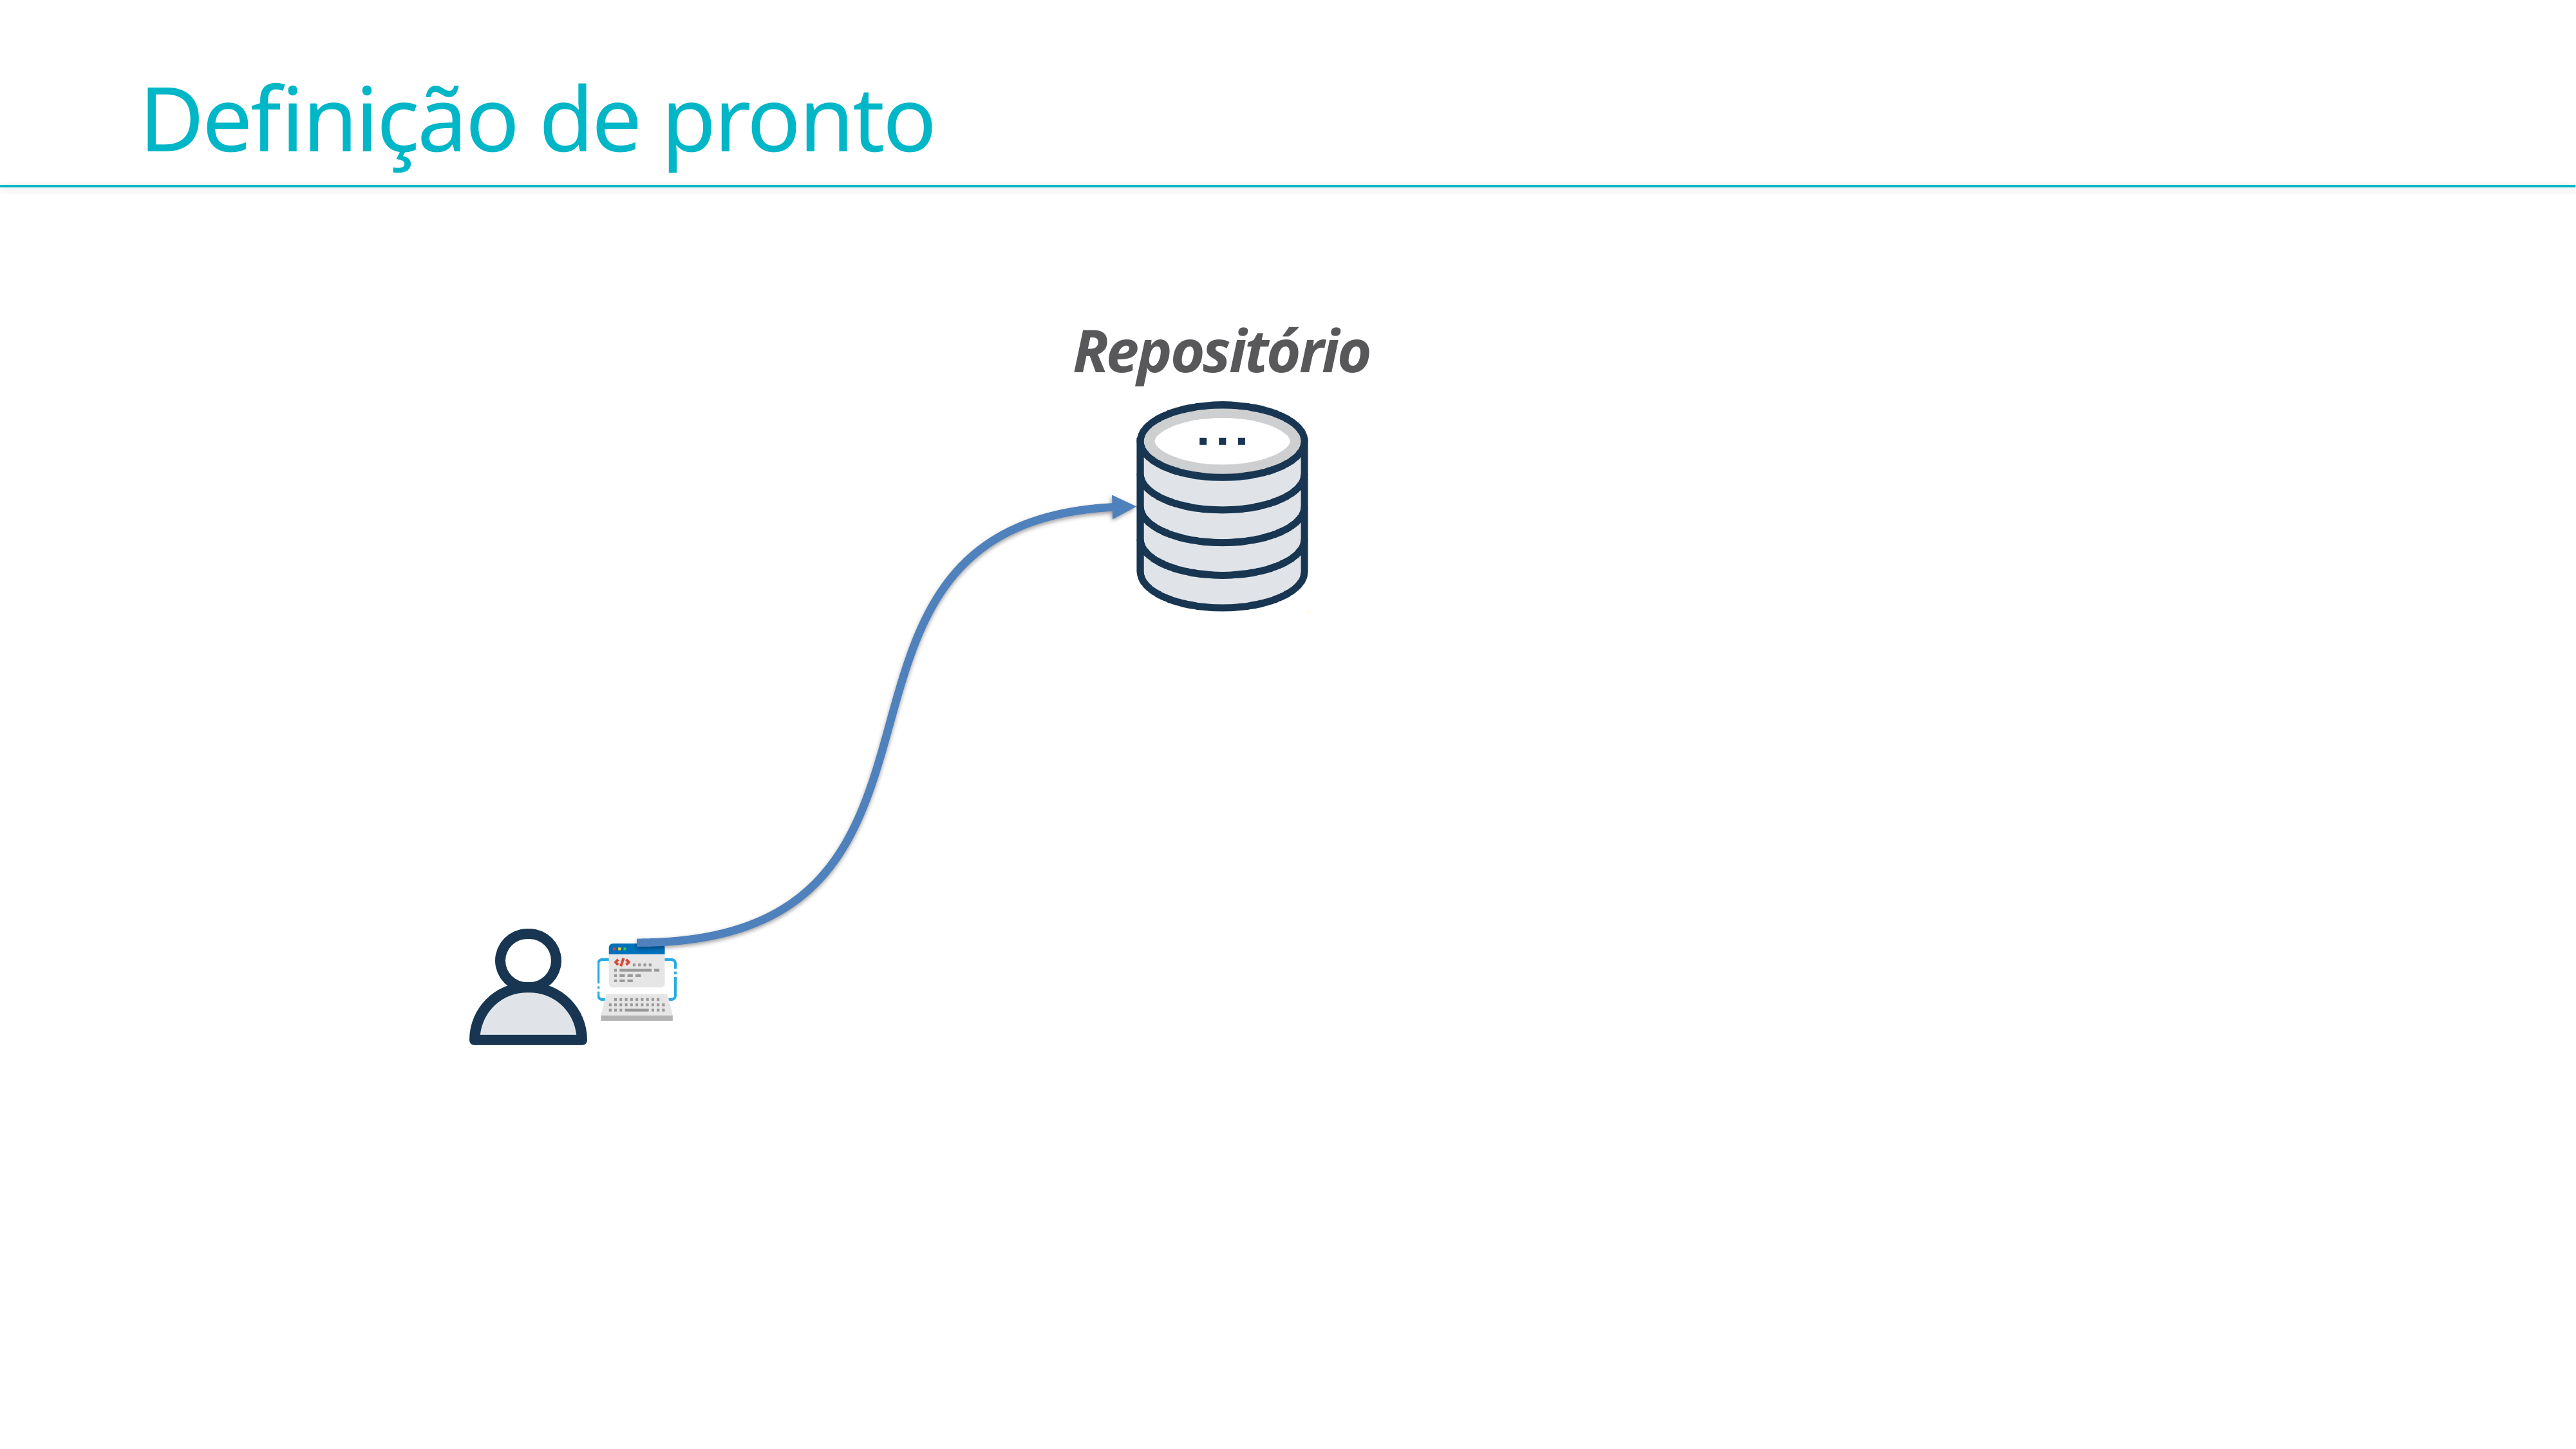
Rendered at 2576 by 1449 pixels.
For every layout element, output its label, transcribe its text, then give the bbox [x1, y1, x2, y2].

text_box Definição de pronto [129, 57, 946, 175]
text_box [456, 925, 677, 1054]
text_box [668, 474, 1105, 975]
picture [1136, 401, 1310, 612]
text_box Repositório [1063, 308, 1382, 390]
